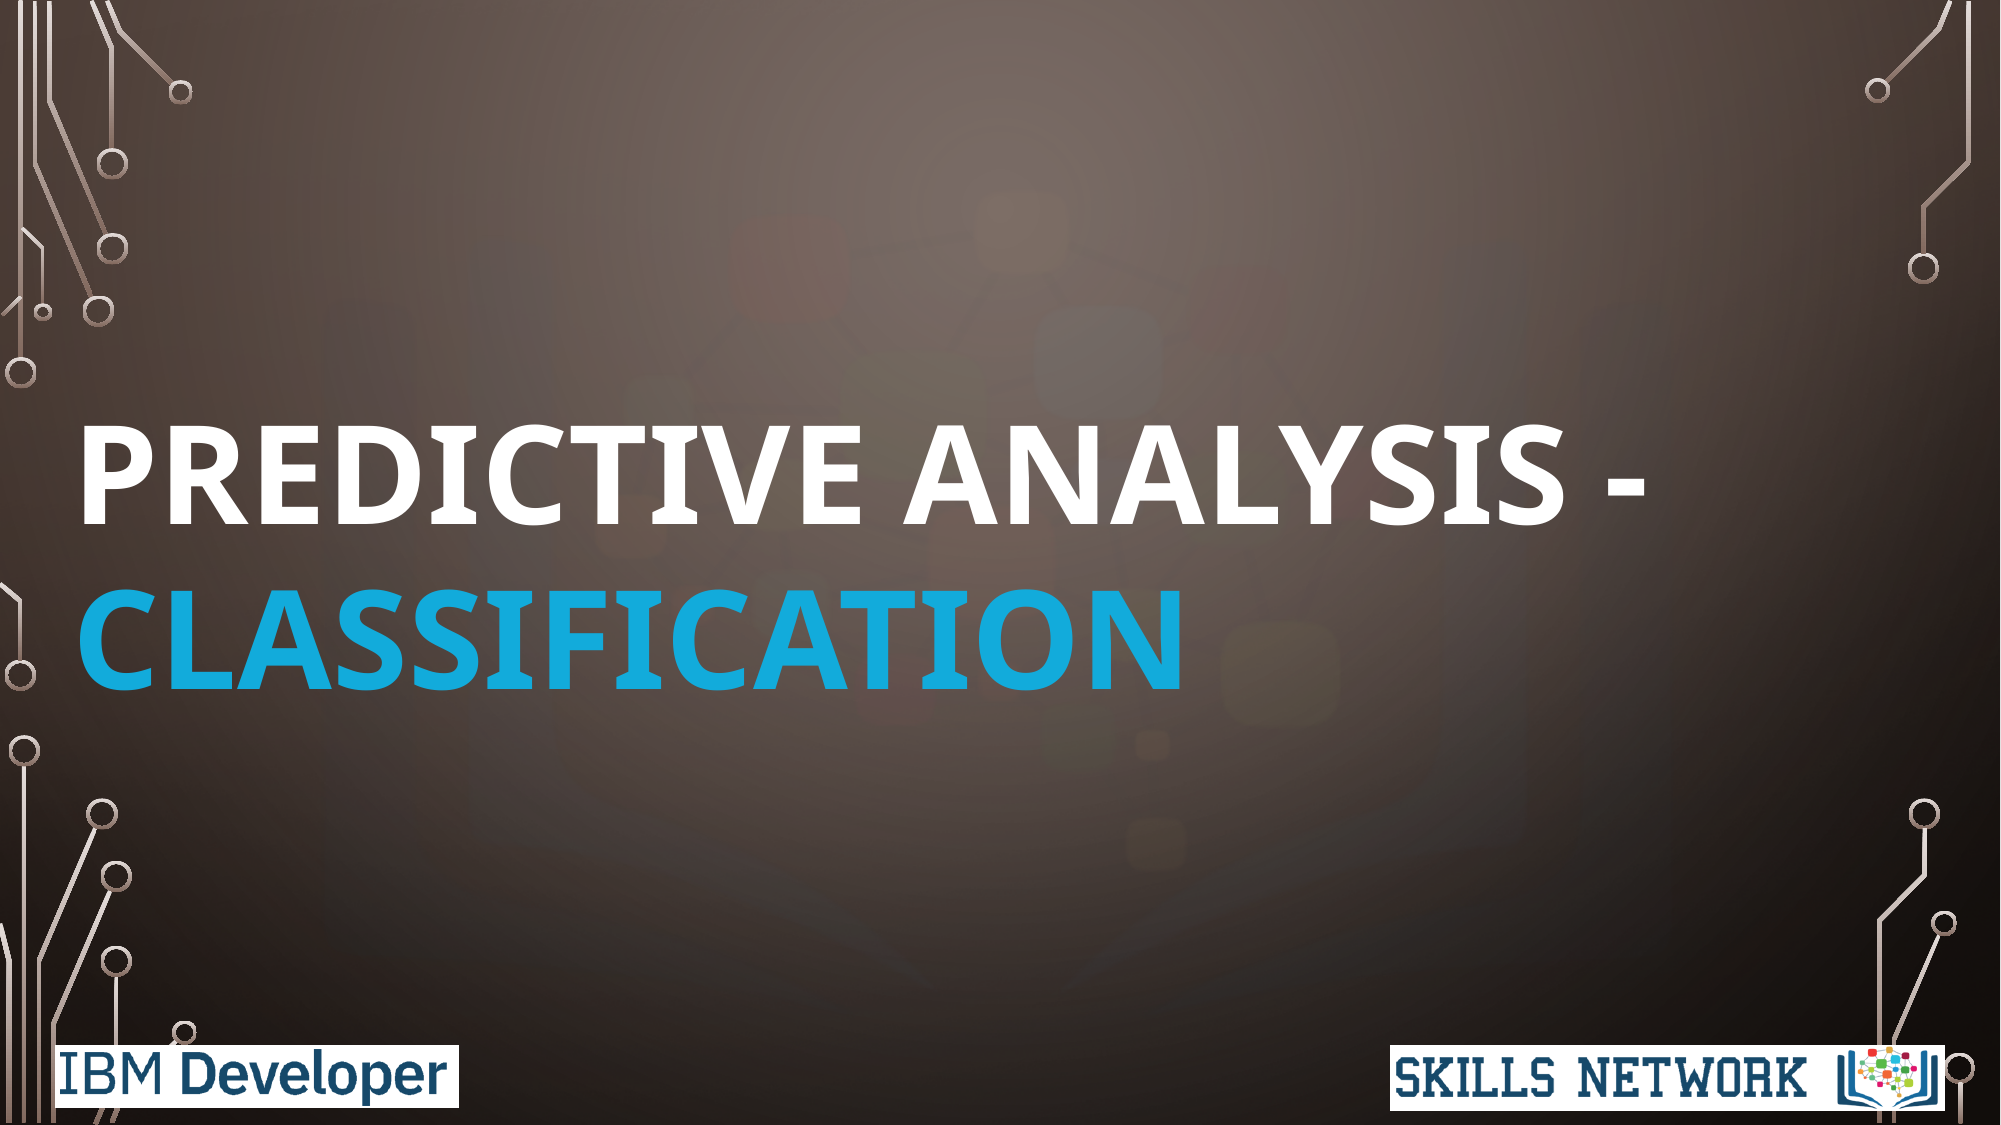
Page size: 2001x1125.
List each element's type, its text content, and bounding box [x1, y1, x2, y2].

picture [55, 1045, 459, 1108]
picture [1390, 1045, 1945, 1111]
text_box PREDICTIVE ANALYSIS - CLASSIFICATION [66, 386, 1935, 717]
